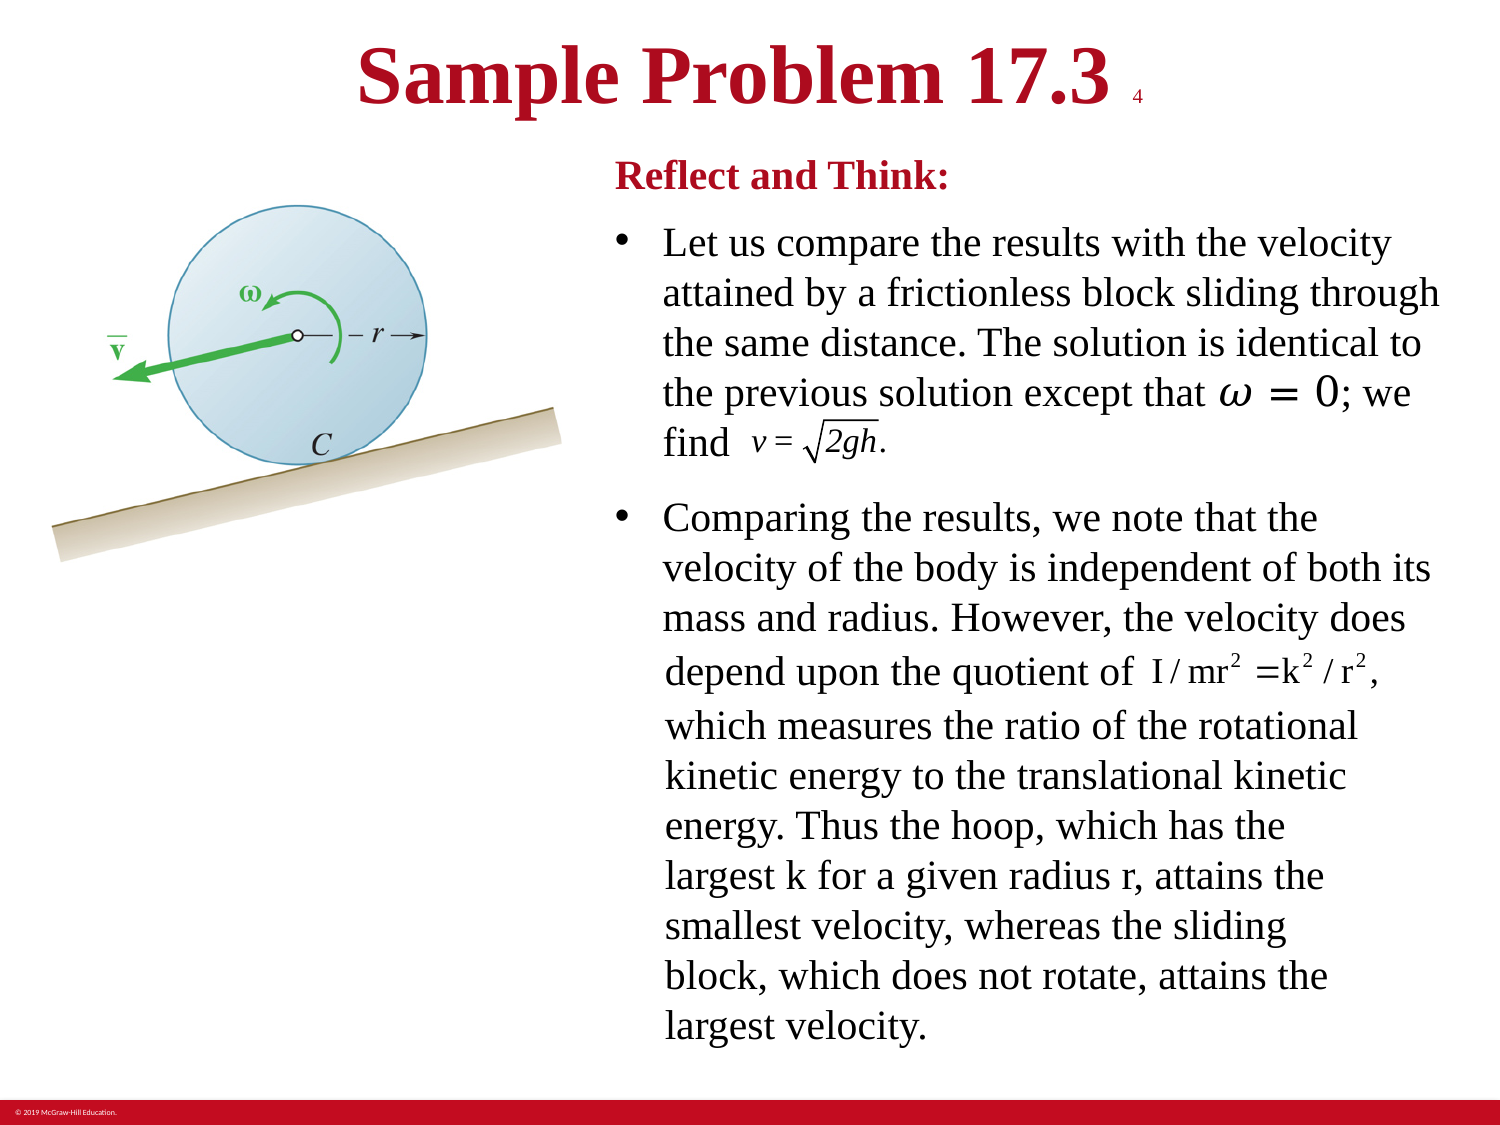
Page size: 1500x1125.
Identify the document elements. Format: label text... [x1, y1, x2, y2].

picture [49, 176, 562, 563]
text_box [746, 412, 890, 471]
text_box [1145, 643, 1385, 699]
title Sample Problem 17.3 4 [75, 12, 1425, 132]
list depend upon the quotient of [650, 636, 1163, 690]
list which measures the ratio of the rotational kinetic energy to the translational kinetic energy. Thus the hoop, which has the largest k for a given radius r, attains the smallest velocity, whereas the sliding block, which does not rotate, attains the largest velocity. [650, 690, 1388, 1058]
list Comparing the results, we note that the velocity of the body is independent of both its mass and radius. However, the velocity does [600, 482, 1450, 646]
list Reflect and Think: Let us compare the results with the velocity attained by a frictionless block sliding through the same distance. The solution is identical to the previous solution except that 𝜔 = 0; we find [600, 140, 1475, 470]
